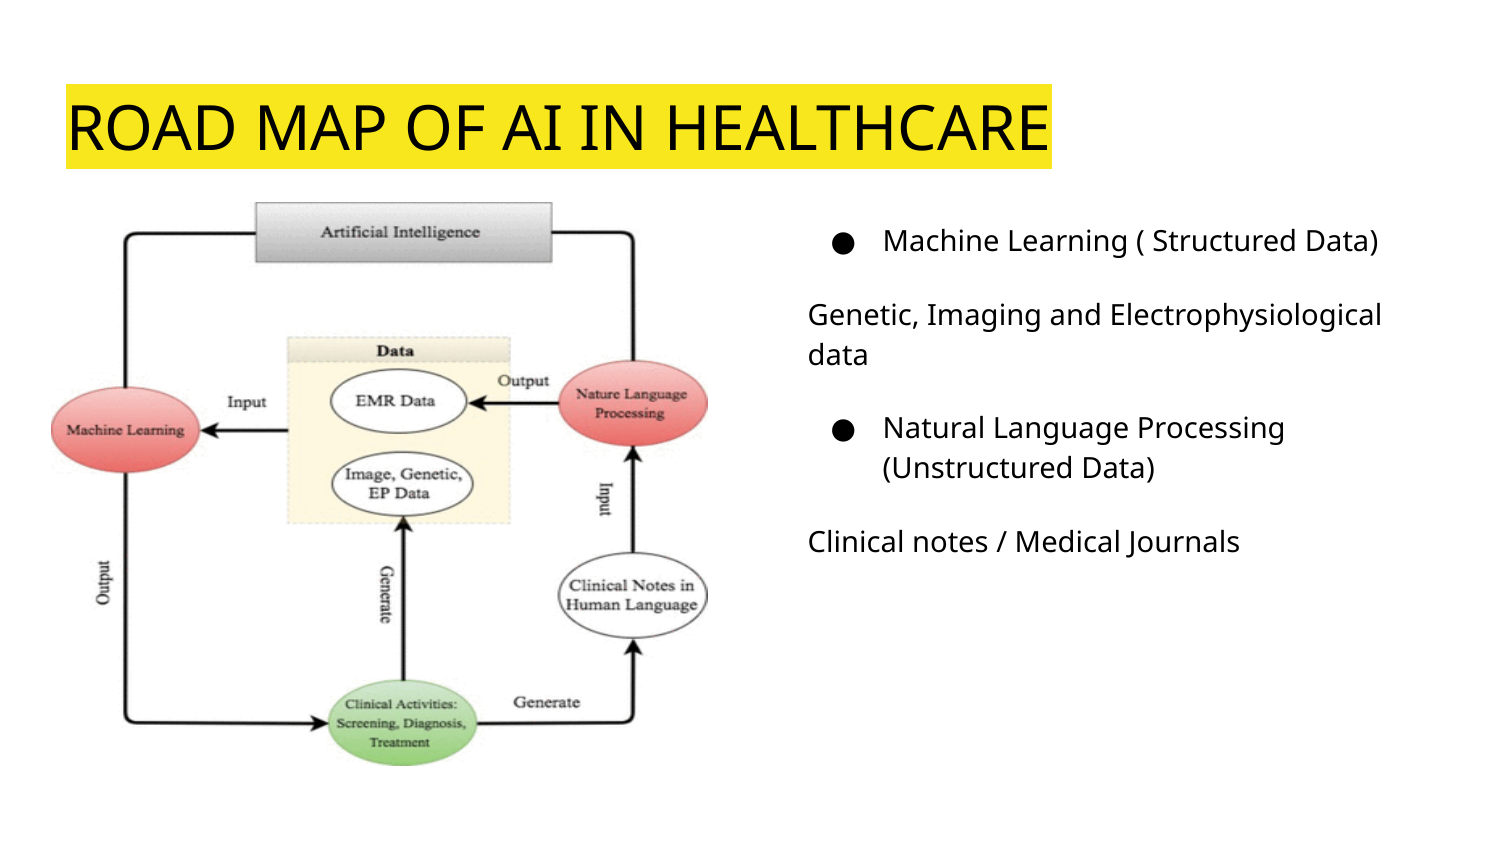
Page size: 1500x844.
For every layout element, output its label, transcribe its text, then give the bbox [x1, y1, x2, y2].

list Machine Learning ( Structured Data) Genetic, Imaging and Electrophysiological data Natural Language Processing (Unstructured Data) Clinical notes / Medical Journals [792, 202, 1449, 750]
title ROAD MAP OF AI IN HEALTHCARE [51, 72, 1449, 167]
picture [50, 202, 708, 766]
